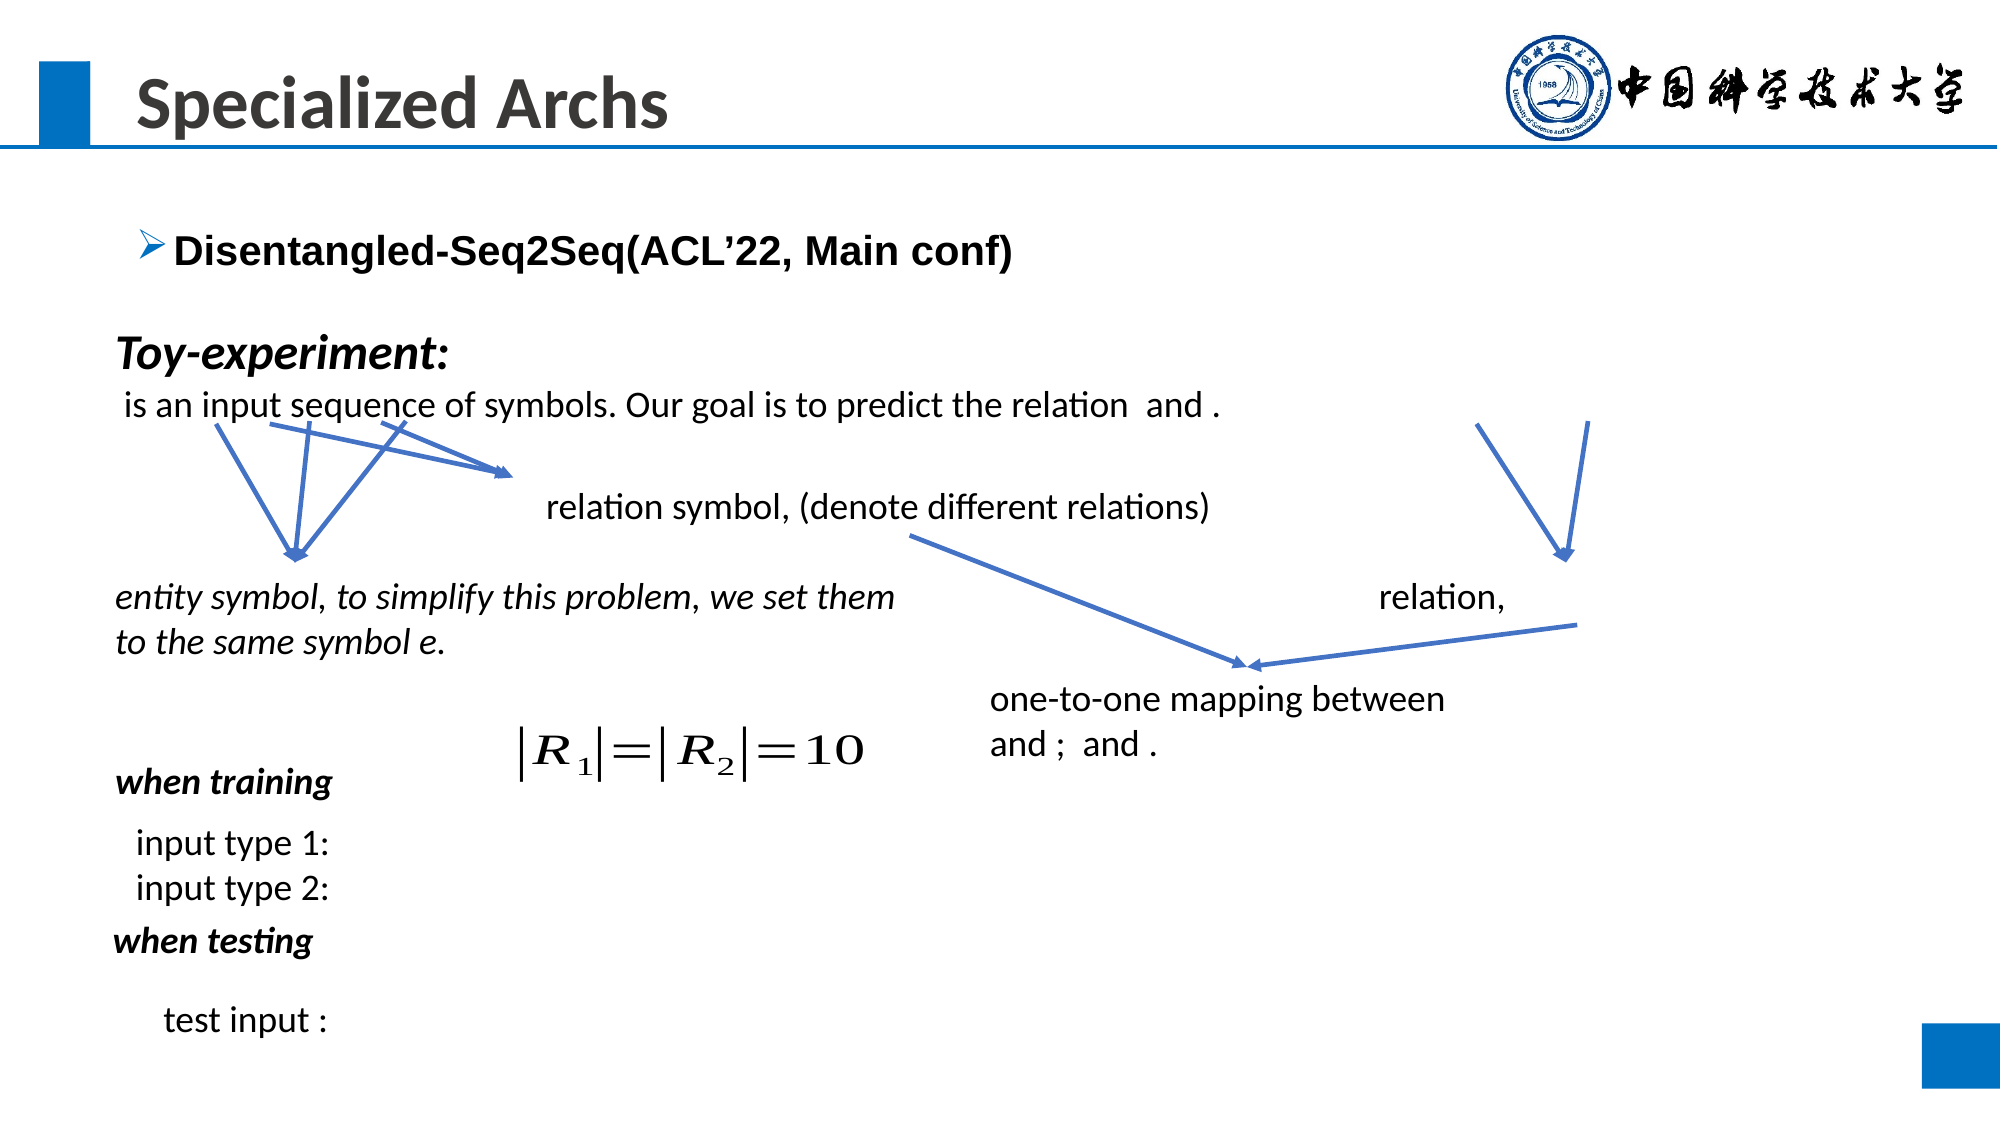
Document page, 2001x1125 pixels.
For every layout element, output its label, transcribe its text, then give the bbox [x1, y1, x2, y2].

title Specialized Archs [121, 51, 1734, 158]
text_box when testing [97, 908, 335, 969]
list Disentangled-Seq2Seq(ACL’22, Main conf) [121, 222, 1320, 703]
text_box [1476, 423, 1566, 563]
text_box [1566, 421, 1589, 563]
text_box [215, 423, 294, 563]
picture [1502, 28, 1965, 145]
text_box when training [100, 749, 358, 810]
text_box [909, 535, 1247, 667]
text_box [1246, 625, 1578, 667]
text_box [381, 422, 514, 478]
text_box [294, 475, 406, 563]
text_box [269, 423, 381, 475]
